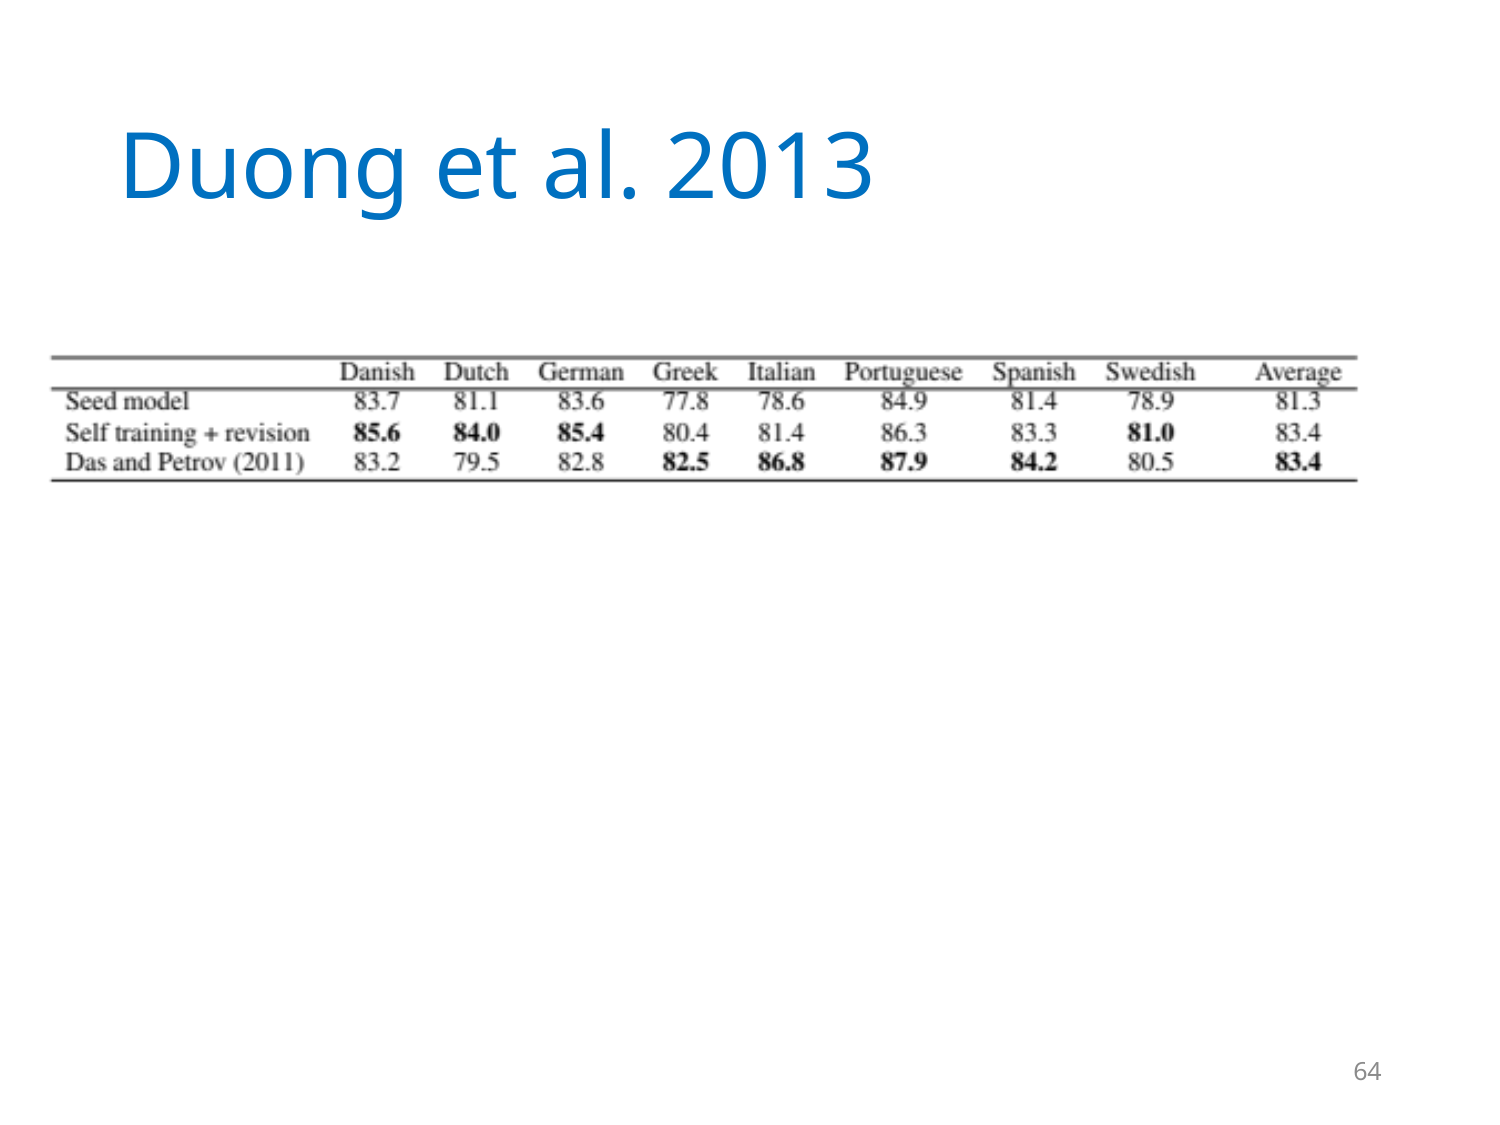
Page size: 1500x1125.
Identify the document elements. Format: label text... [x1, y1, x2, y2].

picture [41, 337, 1374, 492]
title Duong et al. 2013 [103, 59, 1397, 278]
slide_number 64 [1059, 1042, 1397, 1103]
